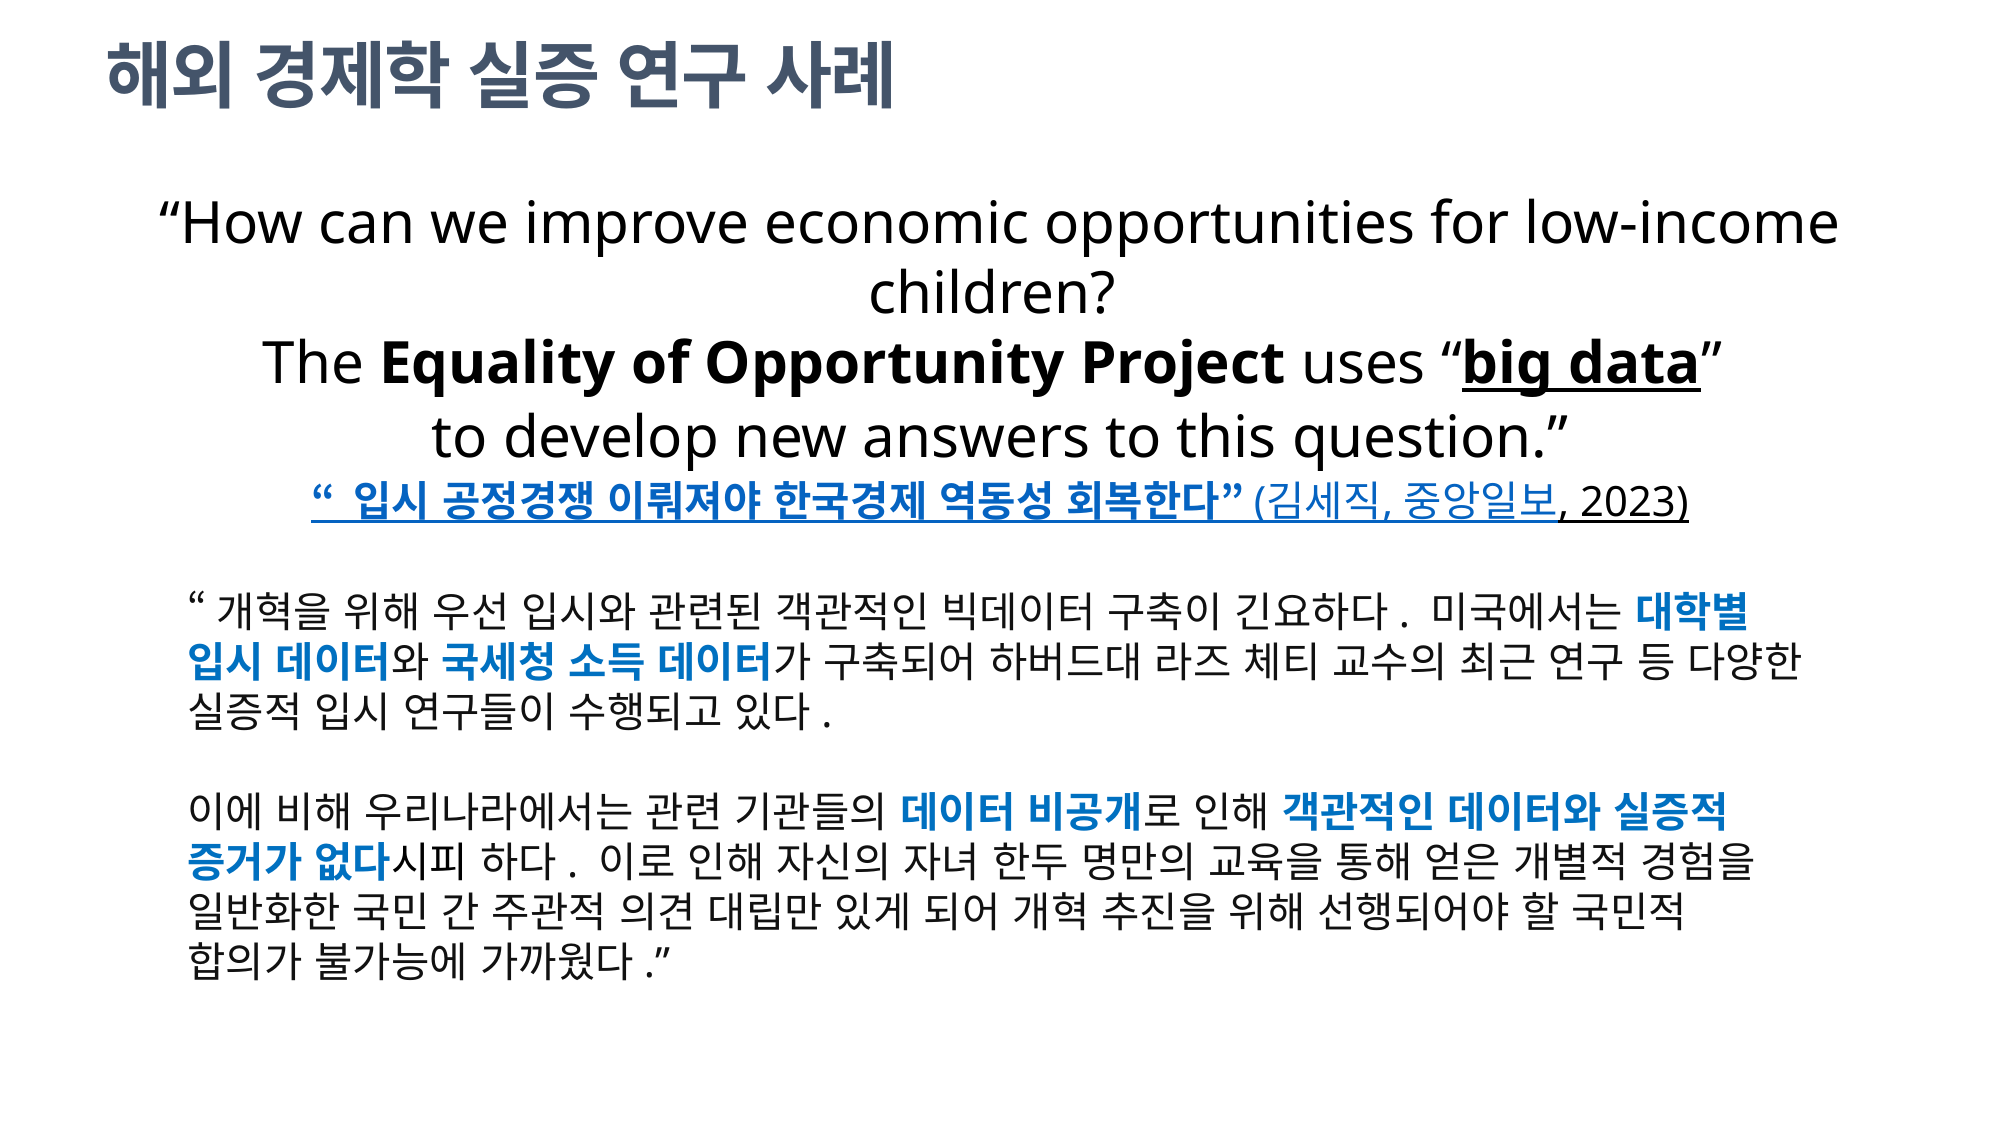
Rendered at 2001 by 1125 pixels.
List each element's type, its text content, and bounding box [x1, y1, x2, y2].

text_box “How can we improve economic opportunities for low-income children? The Equality of Opportunity Project uses “big data” to develop new answers to this question.” [54, 177, 1945, 477]
text_box 해외 경제학 실증 연구 사례 [90, 21, 1393, 125]
text_box “입시 공정경쟁 이뤄져야 한국경제 역동성 회복한다” (김세직, 중앙일보, 2023) “개혁을 위해 우선 입시와 관련된 객관적인 빅데이터 구축이 긴요하다. 미국에서는 대학별 입시 데이터와 국세청 소득 데이터가 구축되어 하버드대 라즈 체티 교수의 최근 연구 등 다양한 실증적 입시 연구들이 수행되고 있다. 이에 비해 우리나라에서는 관련 기관들의 데이터 비공개로 인해 객관적인 데이터와 실증적 증거가 없다시피 하다. 이로 인해 자신의 자녀 한두 명만의 교육을 통해 얻은 개별적 경험을 일반화한 국민 간 주관적 의견 대립만 있게 되어 개혁 추진을 위해 선행되어야 할 국민적 합의가 불가능에 가까웠다.” [172, 477, 1828, 994]
